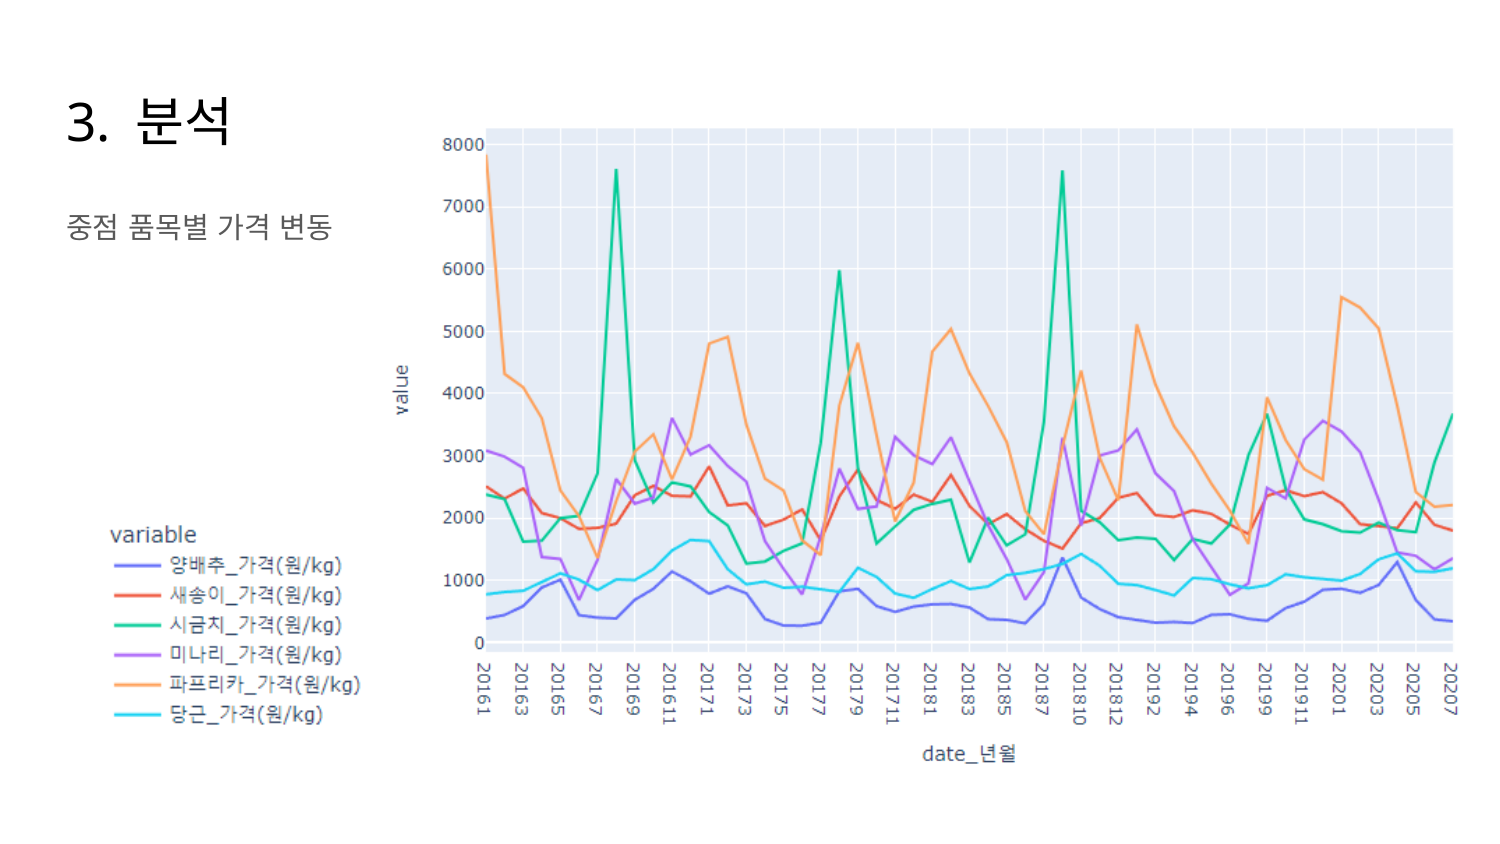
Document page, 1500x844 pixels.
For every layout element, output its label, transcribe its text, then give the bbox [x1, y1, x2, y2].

list 중점 품목별 가격 변동 [51, 189, 364, 750]
picture [105, 116, 1474, 783]
title 3. 분석 [51, 72, 1449, 167]
